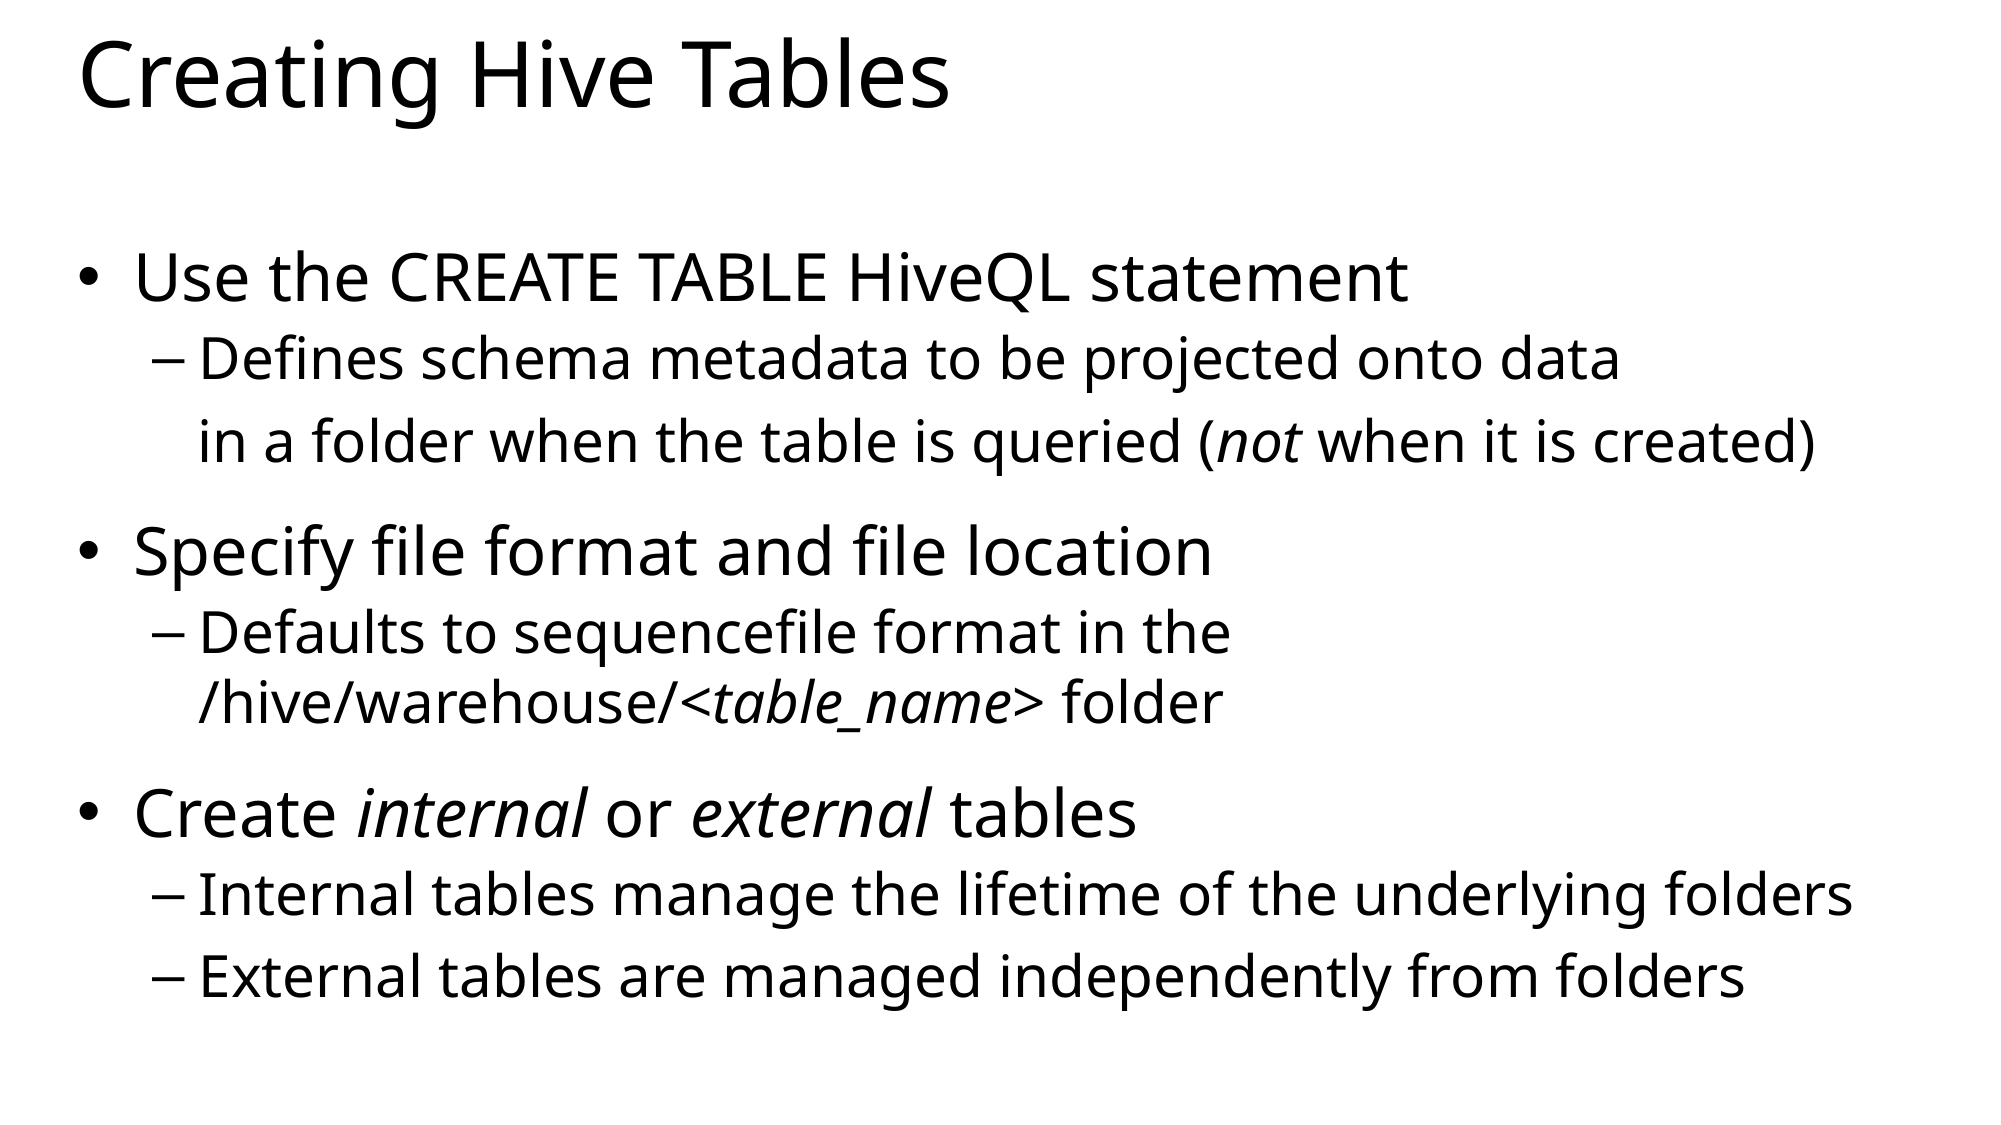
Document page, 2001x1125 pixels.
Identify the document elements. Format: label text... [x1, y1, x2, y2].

title Creating Hive Tables [62, 29, 1953, 205]
list Use the CREATE TABLE HiveQL statement Defines schema metadata to be projected onto data in a folder when the table is queried (not when it is created) Specify file format and file location Defaults to sequencefile format in the /hive/warehouse/<table_name> folder Create internal or external tables Internal tables manage the lifetime of the underlying folders External tables are managed independently from folders [62, 227, 1953, 1096]
